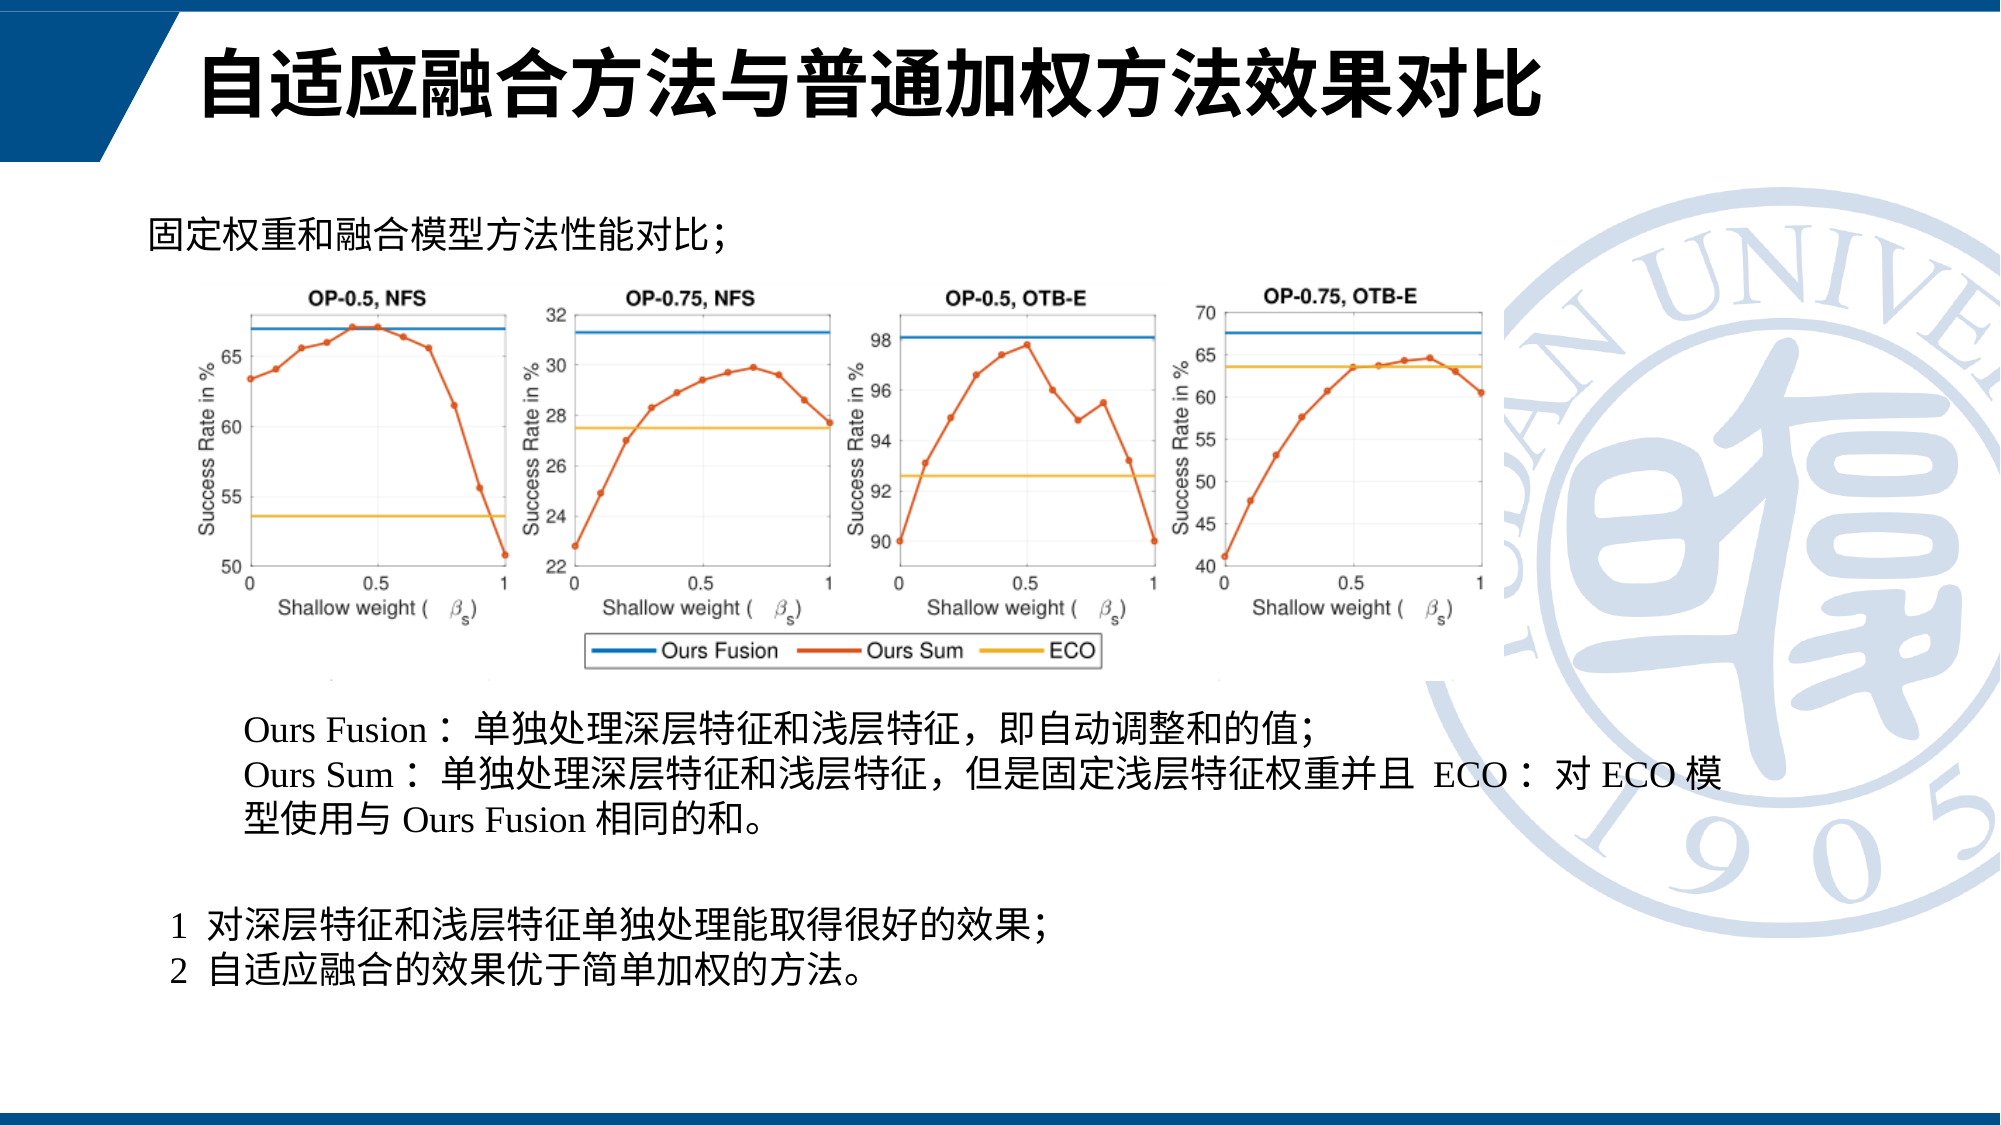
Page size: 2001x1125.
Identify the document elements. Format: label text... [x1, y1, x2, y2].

title 自适应融合方法与普通加权方法效果对比 [179, 11, 1863, 162]
text_box 1 对深层特征和浅层特征单独处理能取得很好的效果； 2 自适应融合的效果优于简单加权的方法。 [154, 893, 1676, 998]
text_box 固定权重和融合模型方法性能对比； [132, 203, 1560, 264]
picture [179, 274, 1504, 681]
